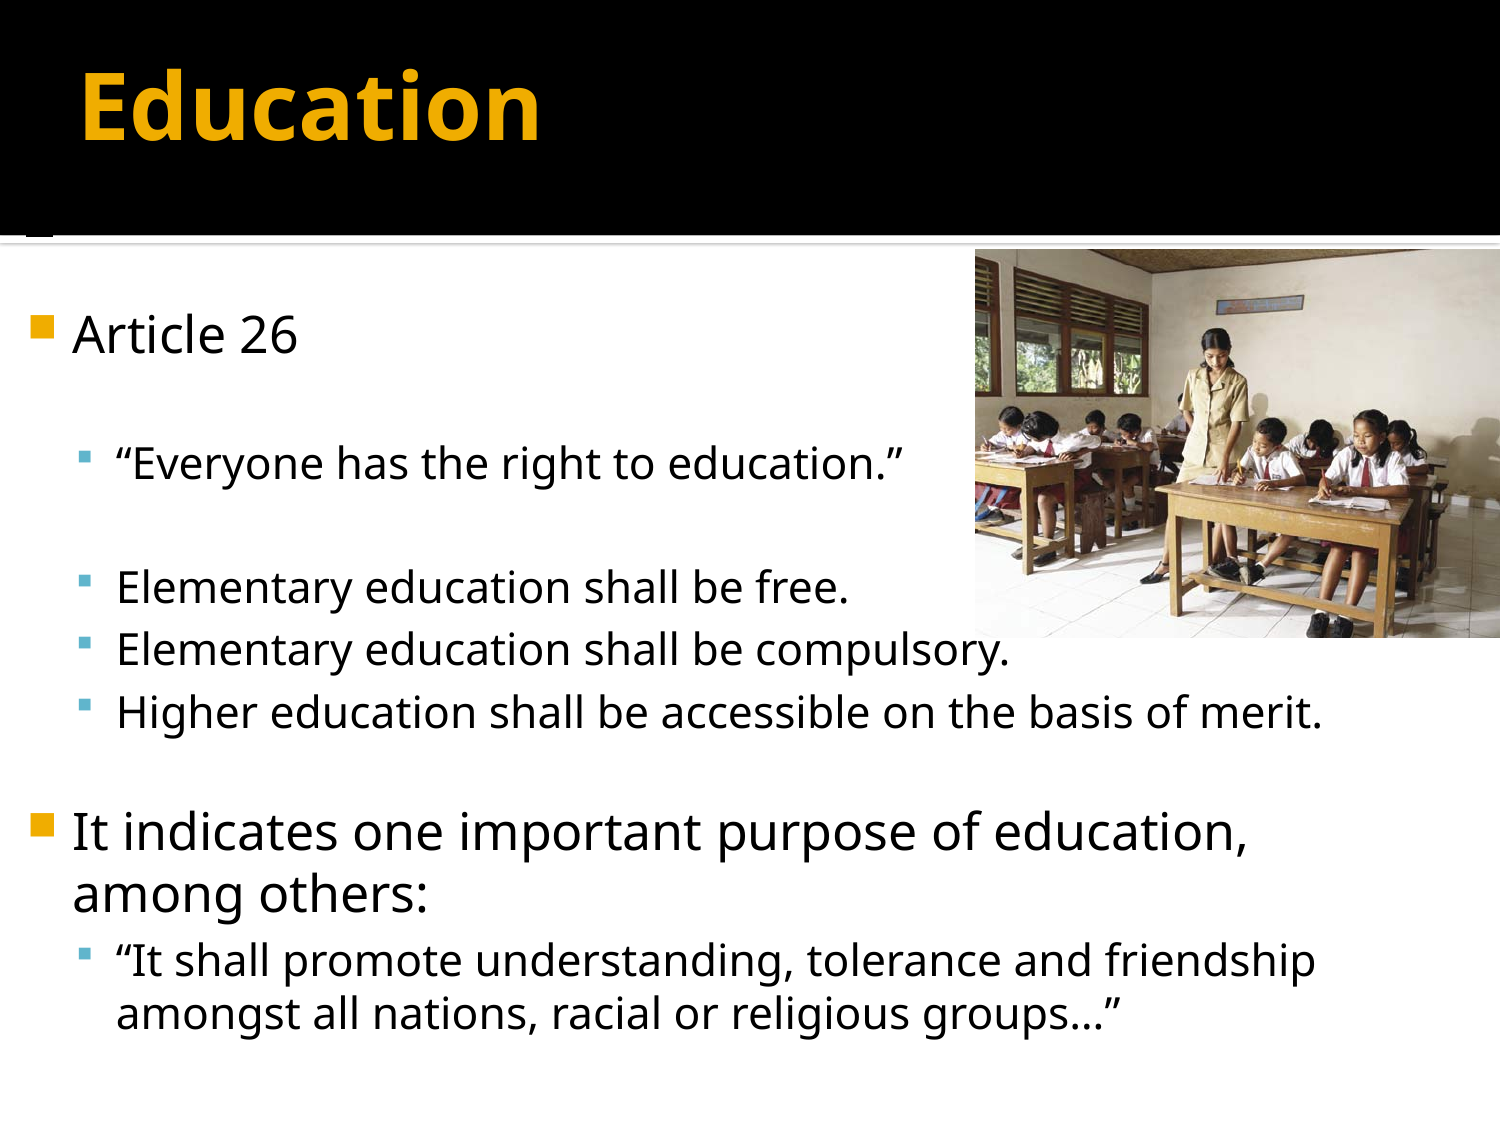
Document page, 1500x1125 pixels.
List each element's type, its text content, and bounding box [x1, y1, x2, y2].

picture [974, 249, 1500, 638]
list Article 26 “Everyone has the right to education.” Elementary education shall be free. Elementary education shall be compulsory. Higher education shall be accessible on the basis of merit. It indicates one important purpose of education, among others: “It shall promote understanding, tolerance and friendship amongst all nations, racial or religious groups…” [0, 162, 1350, 1100]
title Education [62, 0, 1413, 206]
